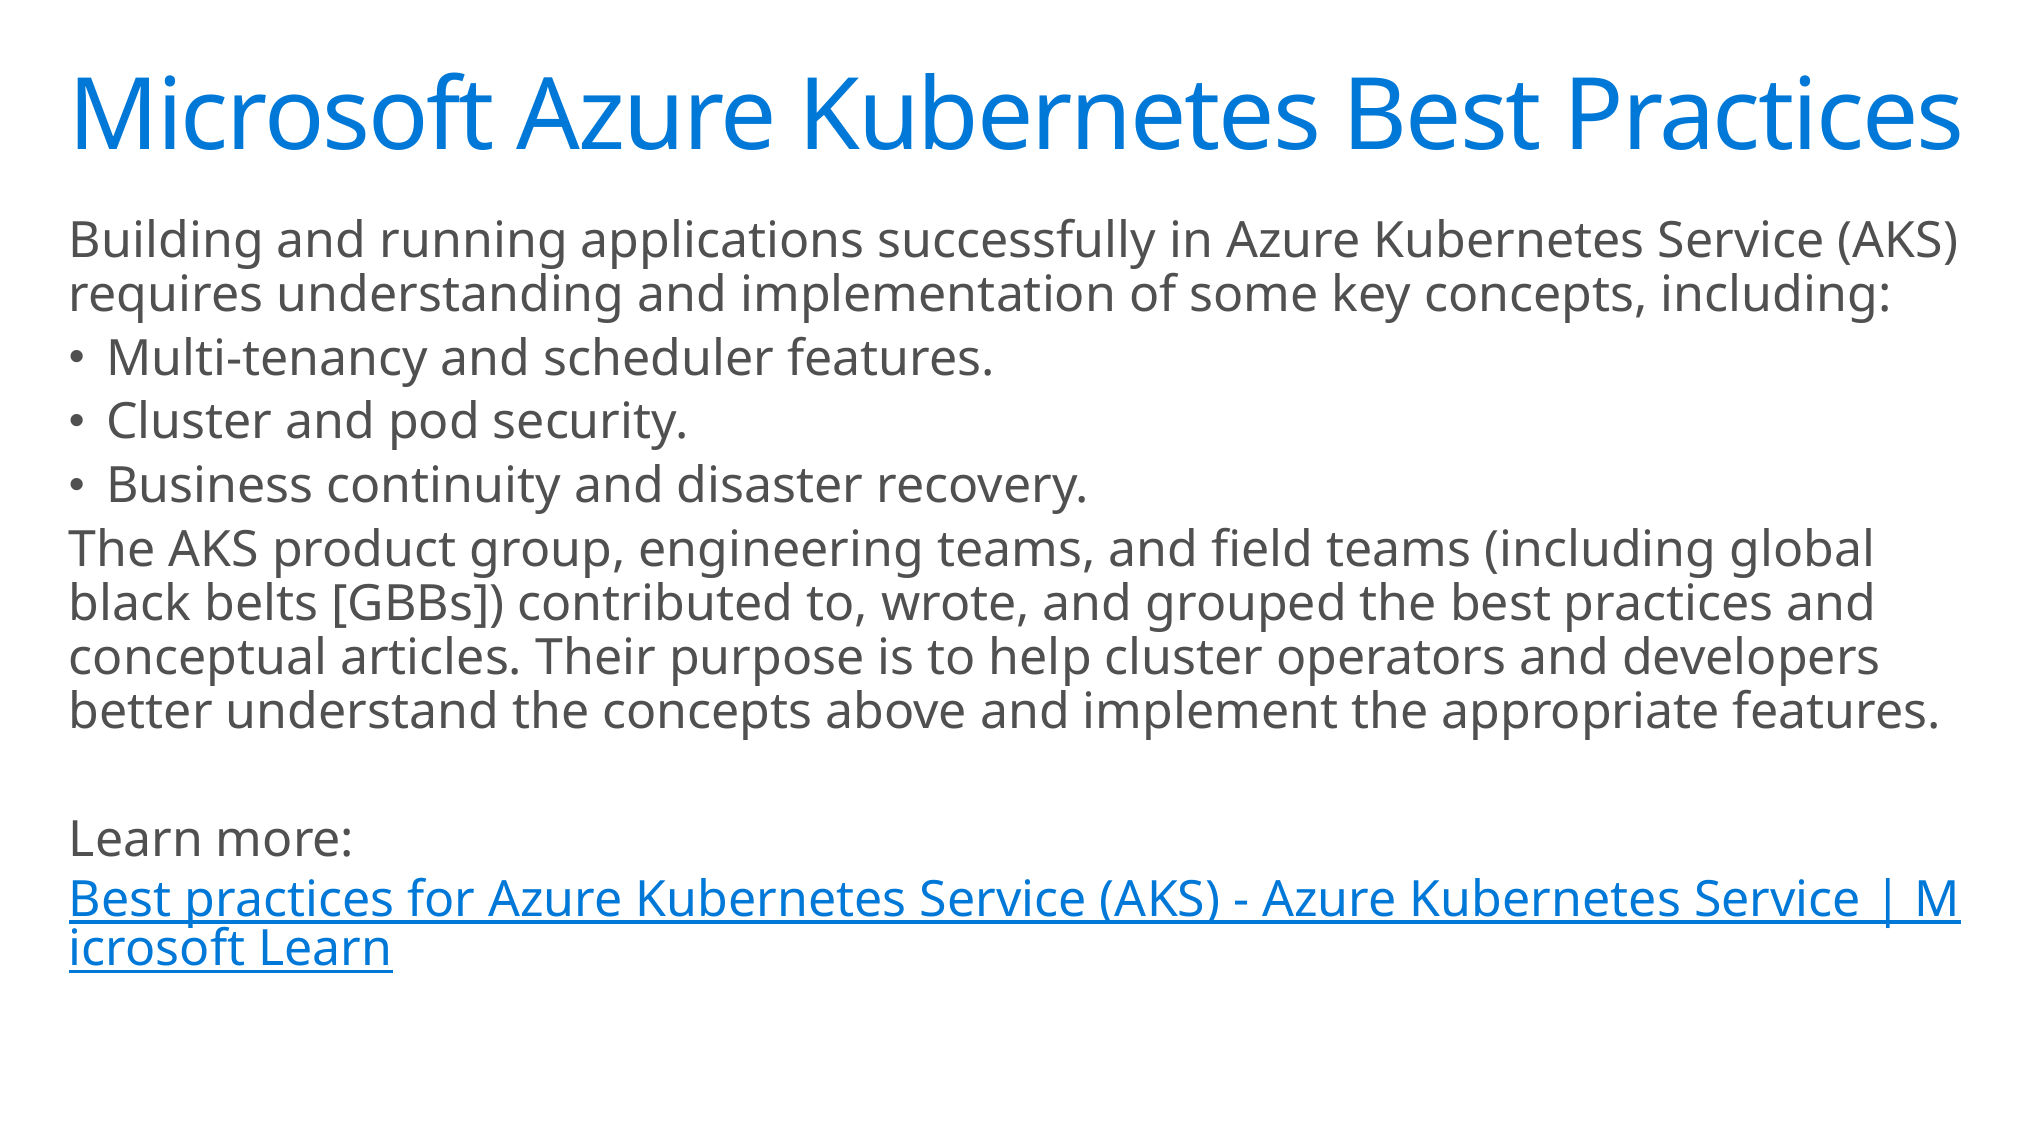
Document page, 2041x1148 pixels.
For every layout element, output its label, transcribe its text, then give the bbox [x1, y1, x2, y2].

title Microsoft Azure Kubernetes Best Practices [45, 48, 1996, 198]
list Building and running applications successfully in Azure Kubernetes Service (AKS) requires understanding and implementation of some key concepts, including: Multi-tenancy and scheduler features. Cluster and pod security. Business continuity and disaster recovery. The AKS product group, engineering teams, and field teams (including global black belts [GBBs]) contributed to, wrote, and grouped the best practices and conceptual articles. Their purpose is to help cluster operators and developers better understand the concepts above and implement the appropriate features. Learn more: Best practices for Azure Kubernetes Service (AKS) - Azure Kubernetes Service | Microsoft Learn [45, 198, 1996, 957]
